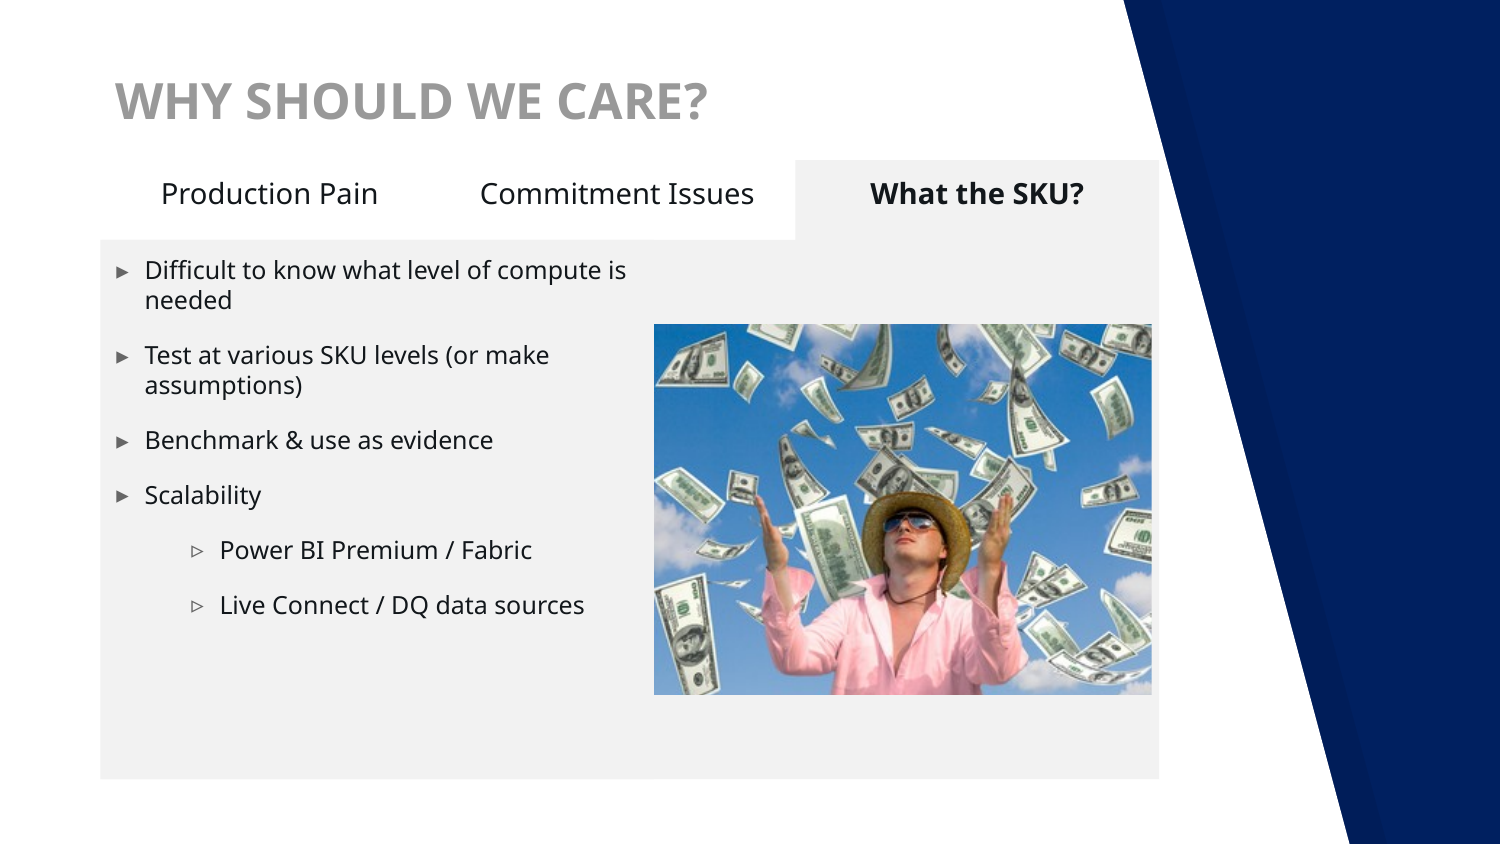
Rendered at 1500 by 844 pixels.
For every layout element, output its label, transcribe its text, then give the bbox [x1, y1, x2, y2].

list Production Pain [100, 160, 439, 240]
picture [653, 324, 1152, 695]
text_box Difficult to know what level of compute is needed Test at various SKU levels (or make assumptions) Benchmark & use as evidence Scalability Power BI Premium / Fabric Live Connect / DQ data sources [101, 239, 654, 780]
text_box WHY SHOULD WE CARE? [100, 64, 872, 145]
list What the SKU? [795, 160, 1160, 240]
text_box [654, 240, 1160, 780]
list Commitment Issues [439, 160, 795, 240]
